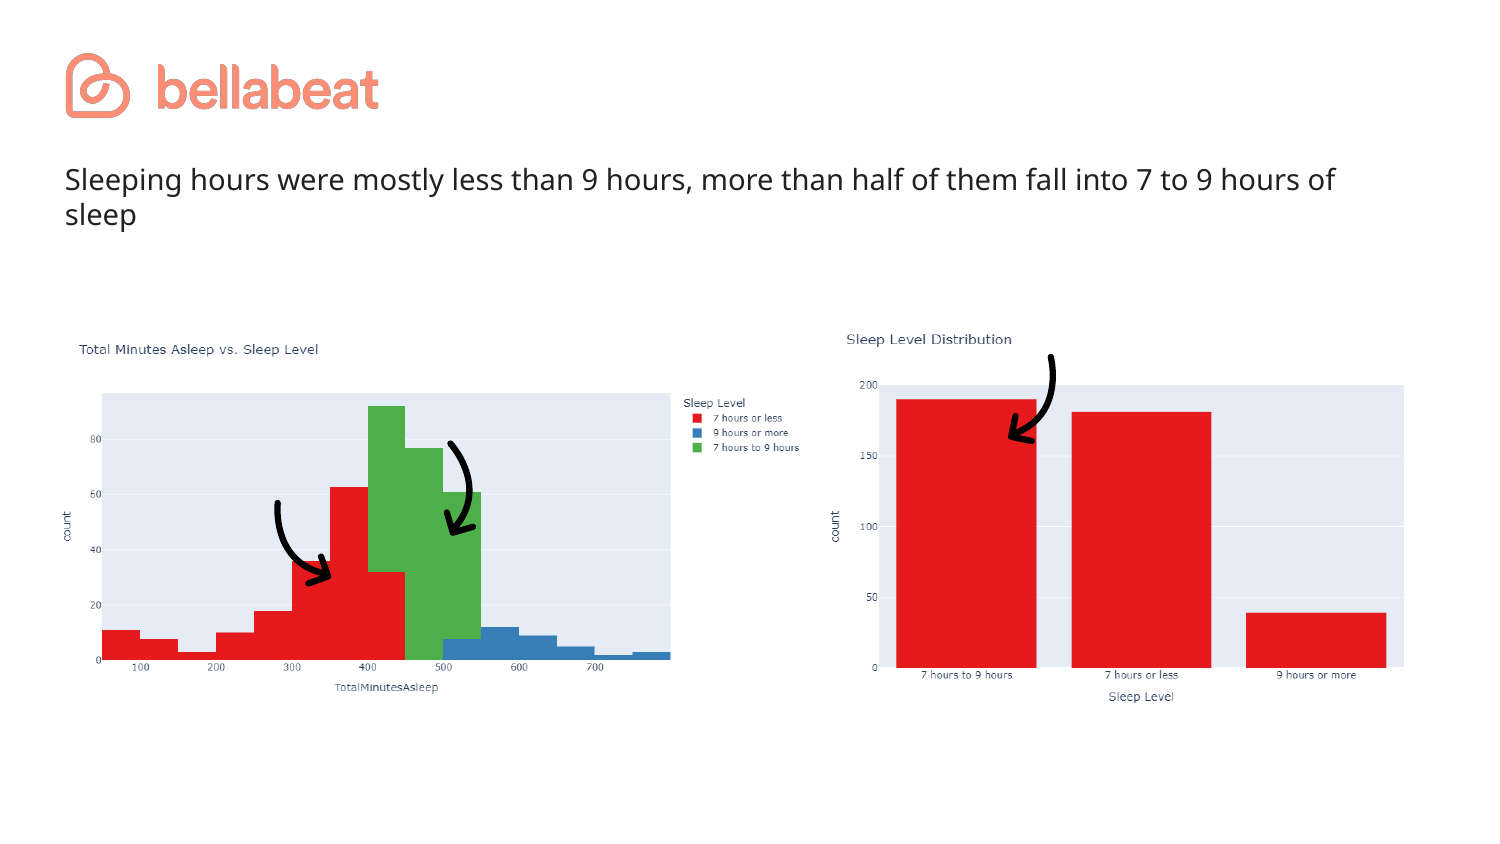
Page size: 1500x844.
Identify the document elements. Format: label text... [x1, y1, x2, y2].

picture [40, 303, 1469, 734]
picture [49, 42, 394, 129]
text_box Sleeping hours were mostly less than 9 hours, more than half of them fall into 7 to 9 hours of sleep [50, 153, 1404, 239]
